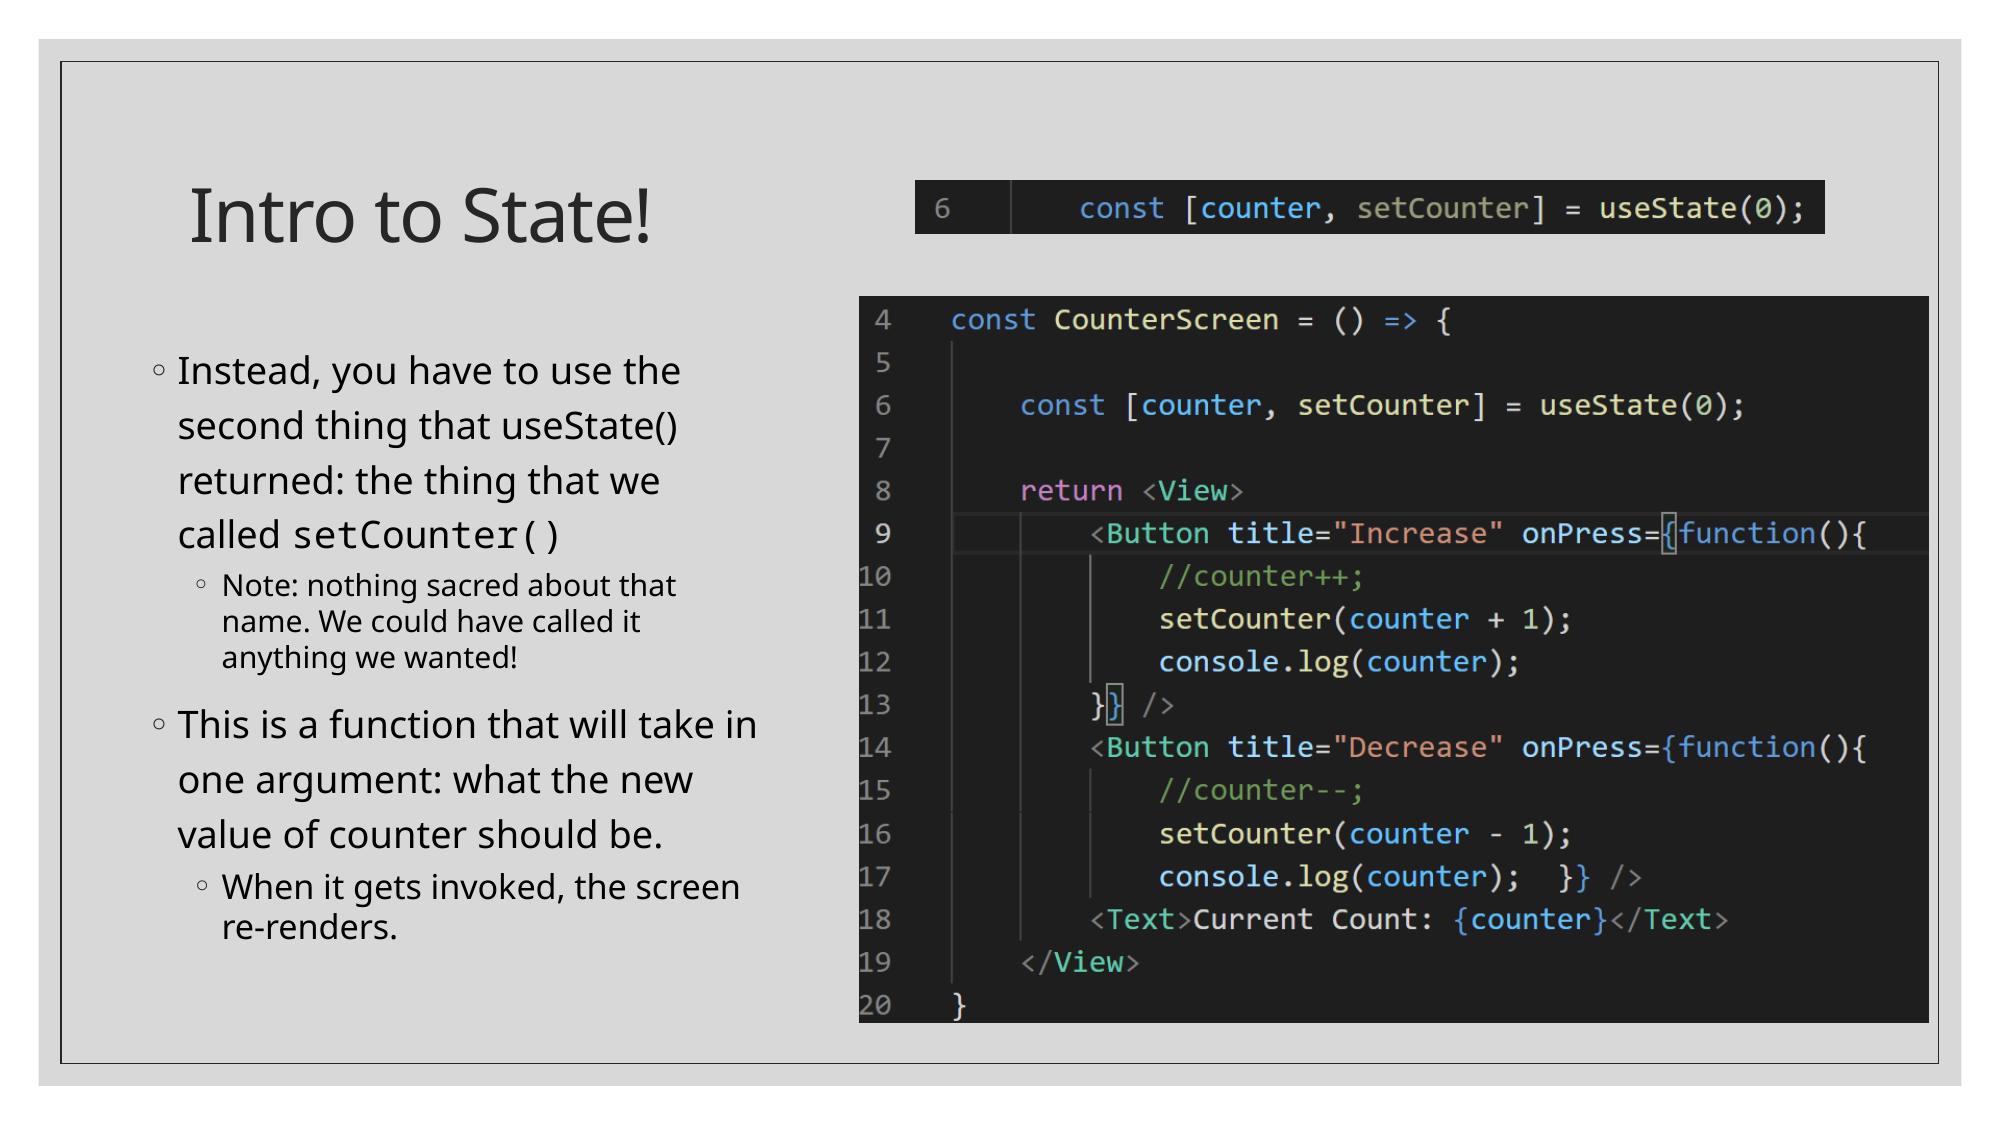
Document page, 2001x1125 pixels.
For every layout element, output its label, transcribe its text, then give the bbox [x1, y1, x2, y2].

picture [859, 296, 1929, 1024]
list Instead, you have to use the second thing that useState() returned: the thing that we called setCounter() Note: nothing sacred about that name. We could have called it anything we wanted! This is a function that will take in one argument: what the new value of counter should be. When it gets invoked, the screen re-renders. [132, 330, 787, 962]
title Intro to State! [174, 105, 1825, 331]
picture [915, 180, 1825, 234]
